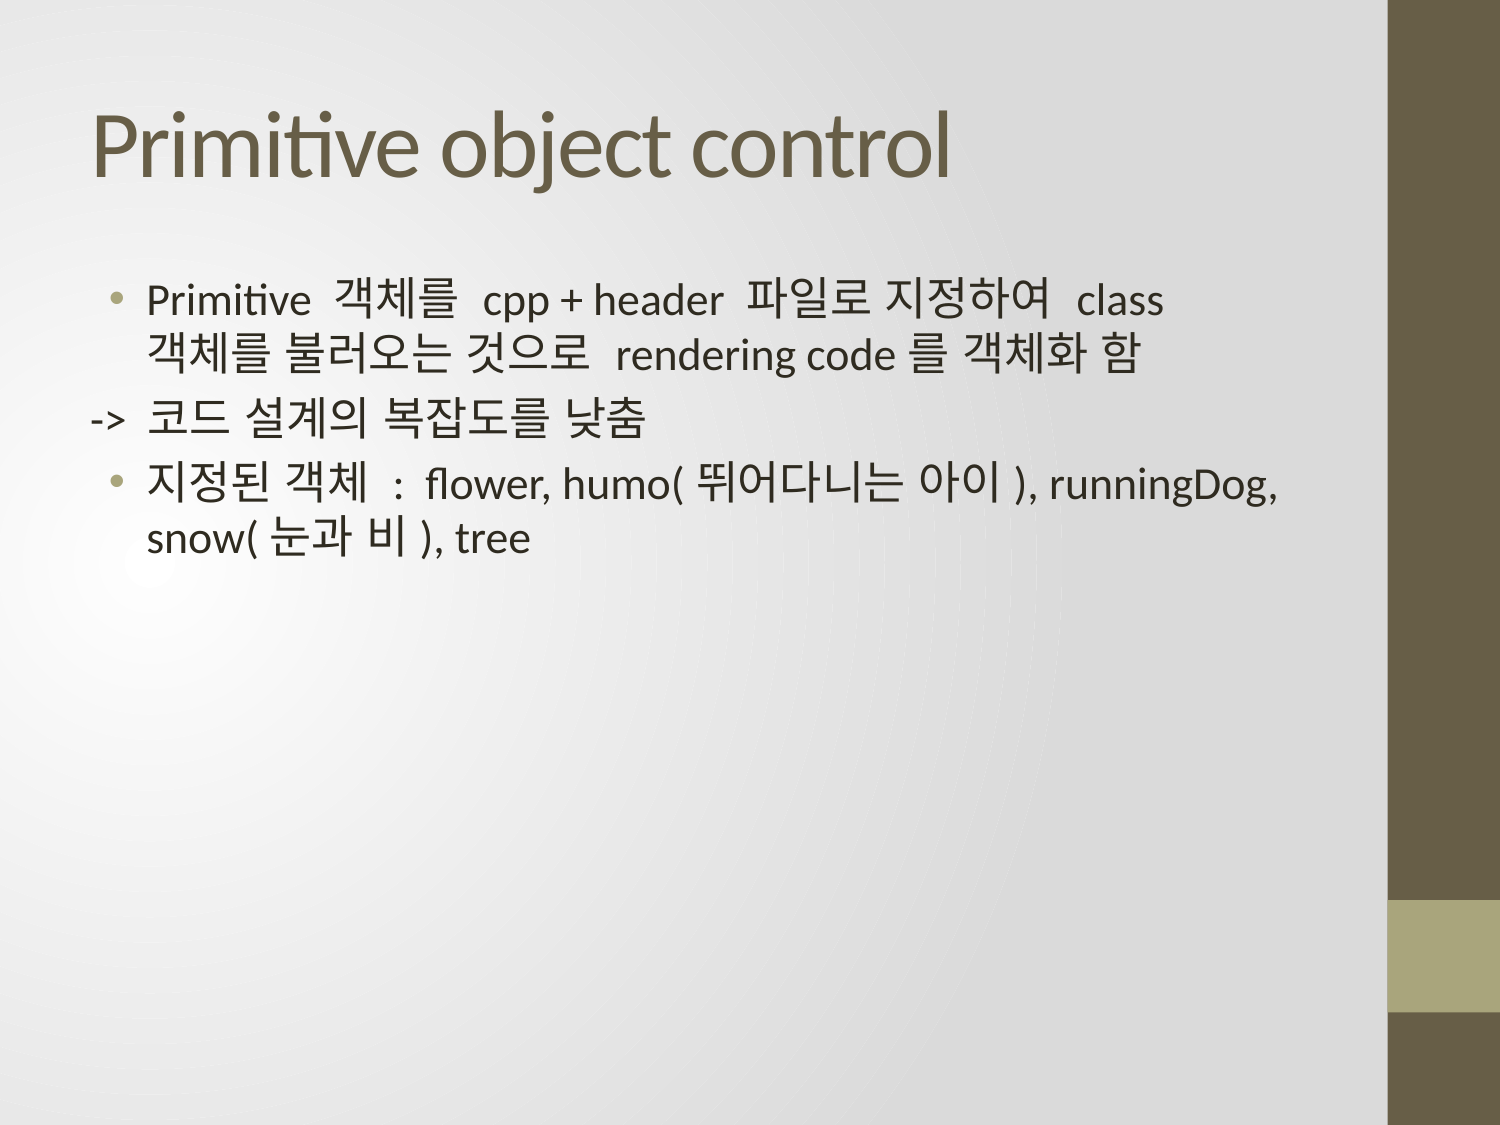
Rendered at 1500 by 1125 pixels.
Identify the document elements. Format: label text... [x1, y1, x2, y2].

title Primitive object control [75, 45, 1325, 233]
list Primitive 객체를 cpp + header 파일로 지정하여 class 객체를 불러오는 것으로 rendering code를 객체화 함 -> 코드 설계의 복잡도를 낮춤 지정된 객체 : flower, humo(뛰어다니는 아이), runningDog, snow(눈과 비), tree [75, 262, 1325, 1050]
